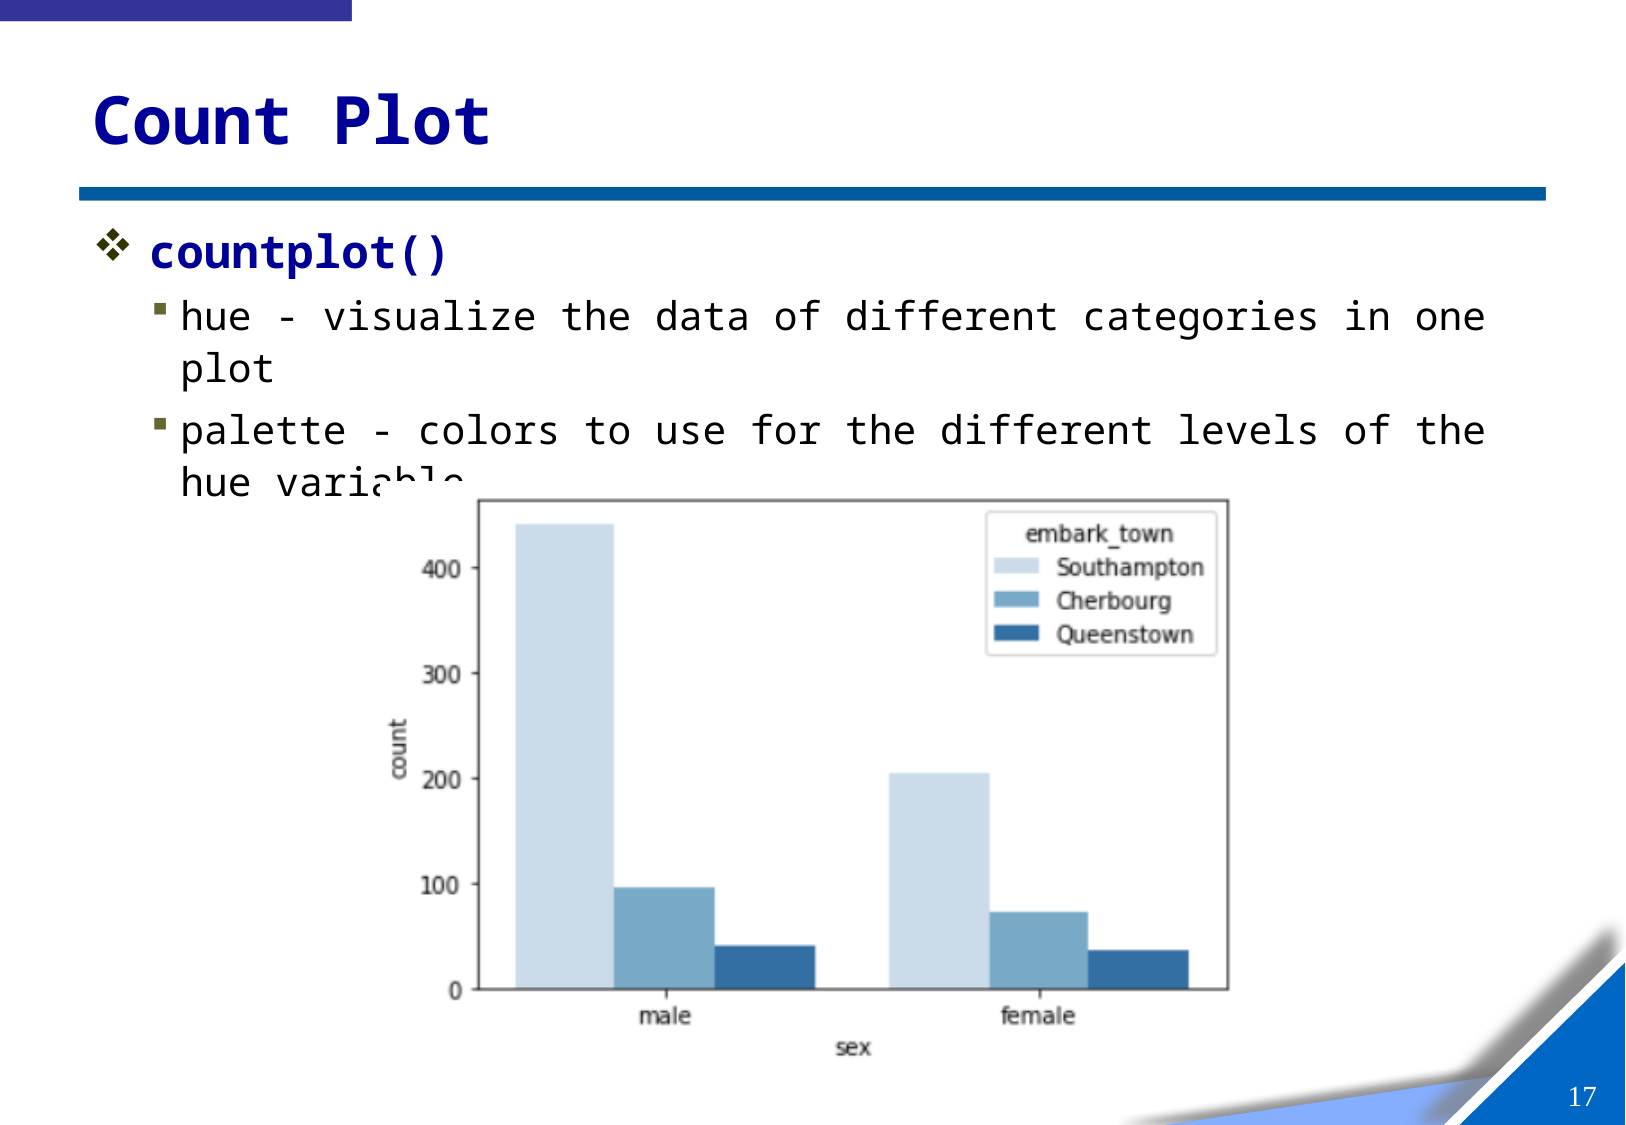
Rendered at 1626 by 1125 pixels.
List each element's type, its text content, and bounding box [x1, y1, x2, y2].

list countplot() hue - visualize the data of different categories in one plot palette - colors to use for the different levels of the hue variable [77, 215, 1544, 1077]
picture [379, 480, 1242, 1072]
slide_number 16 [1567, 1076, 1605, 1113]
title Count Plot [77, 59, 1544, 177]
